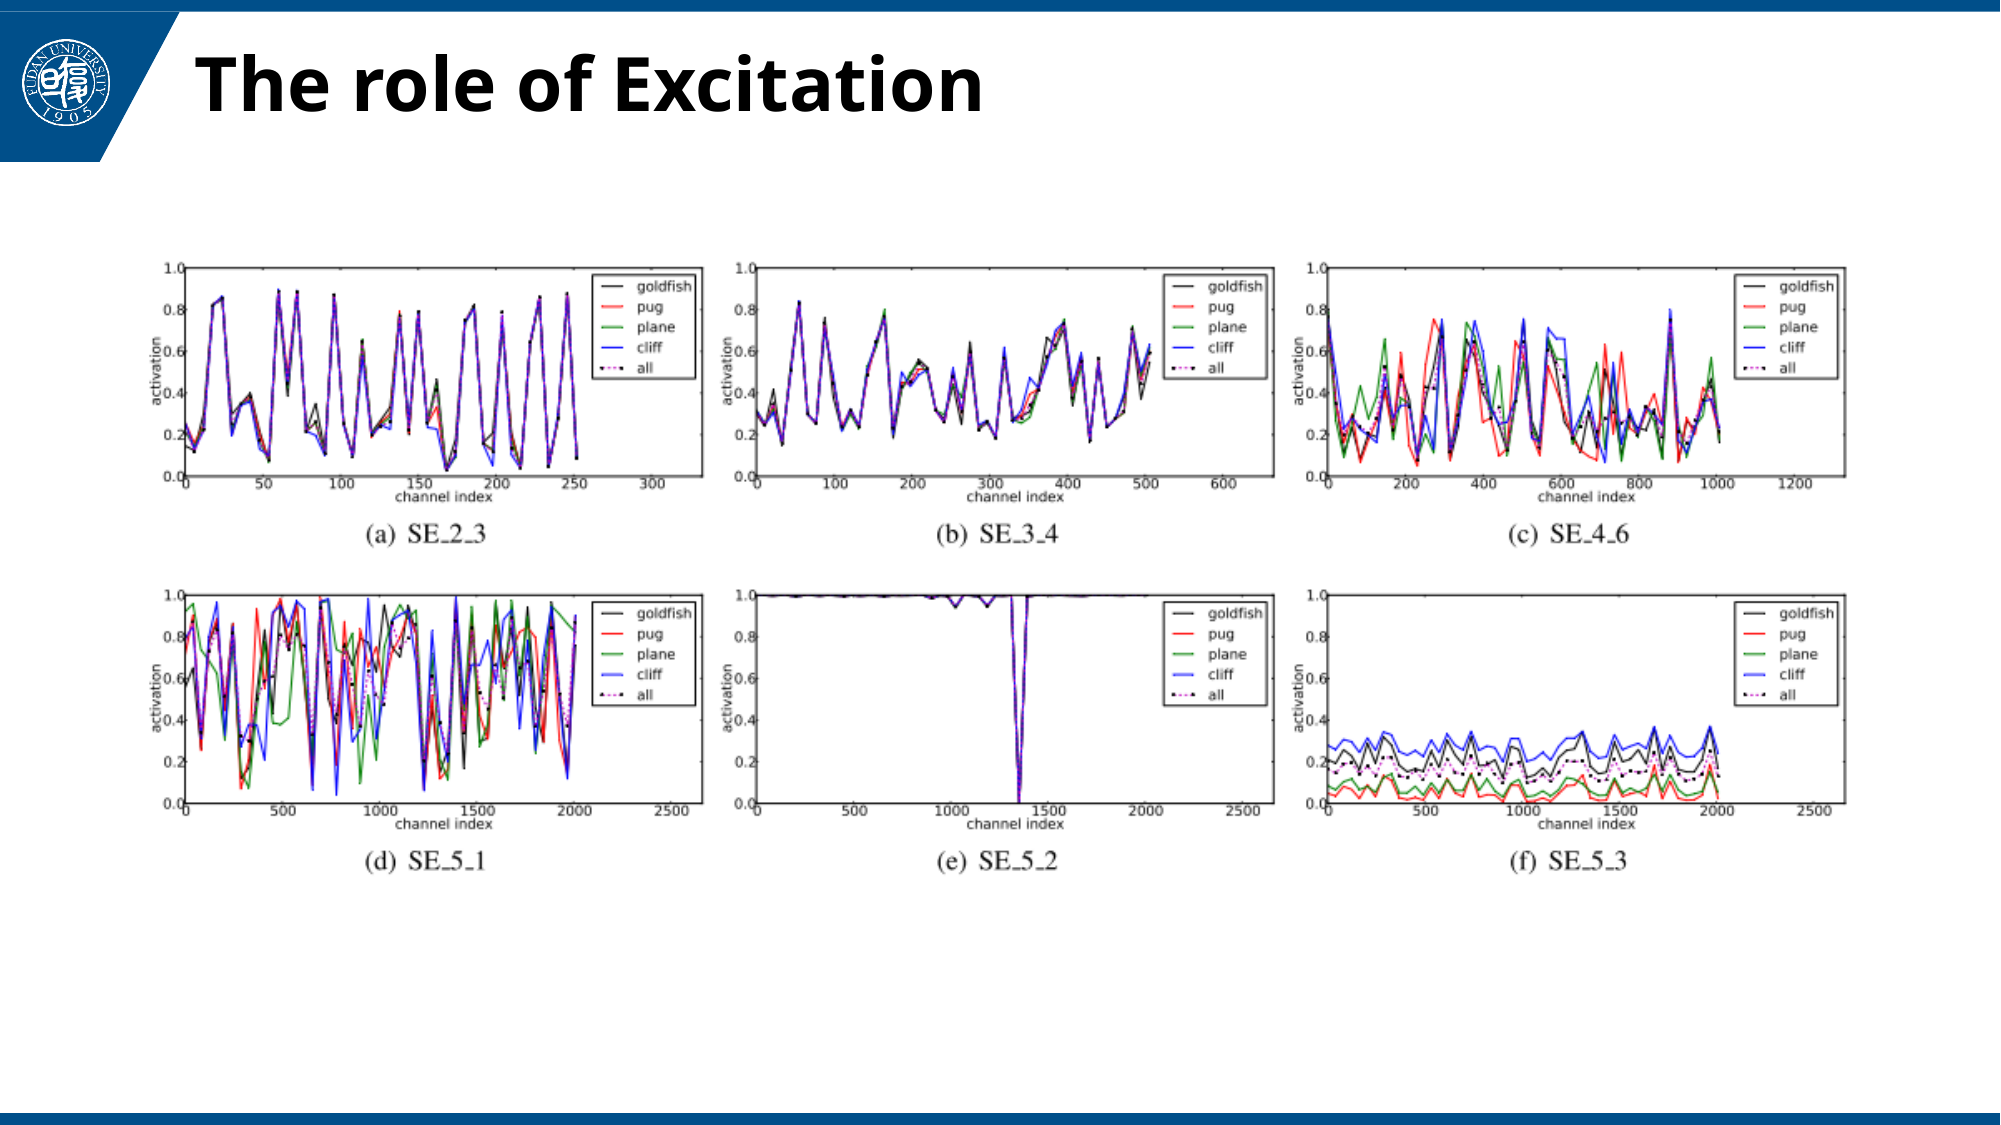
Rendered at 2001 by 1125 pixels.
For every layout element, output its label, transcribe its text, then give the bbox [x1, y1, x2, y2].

title The role of Excitation [179, 11, 1863, 162]
picture [143, 244, 1857, 881]
picture [22, 39, 110, 126]
